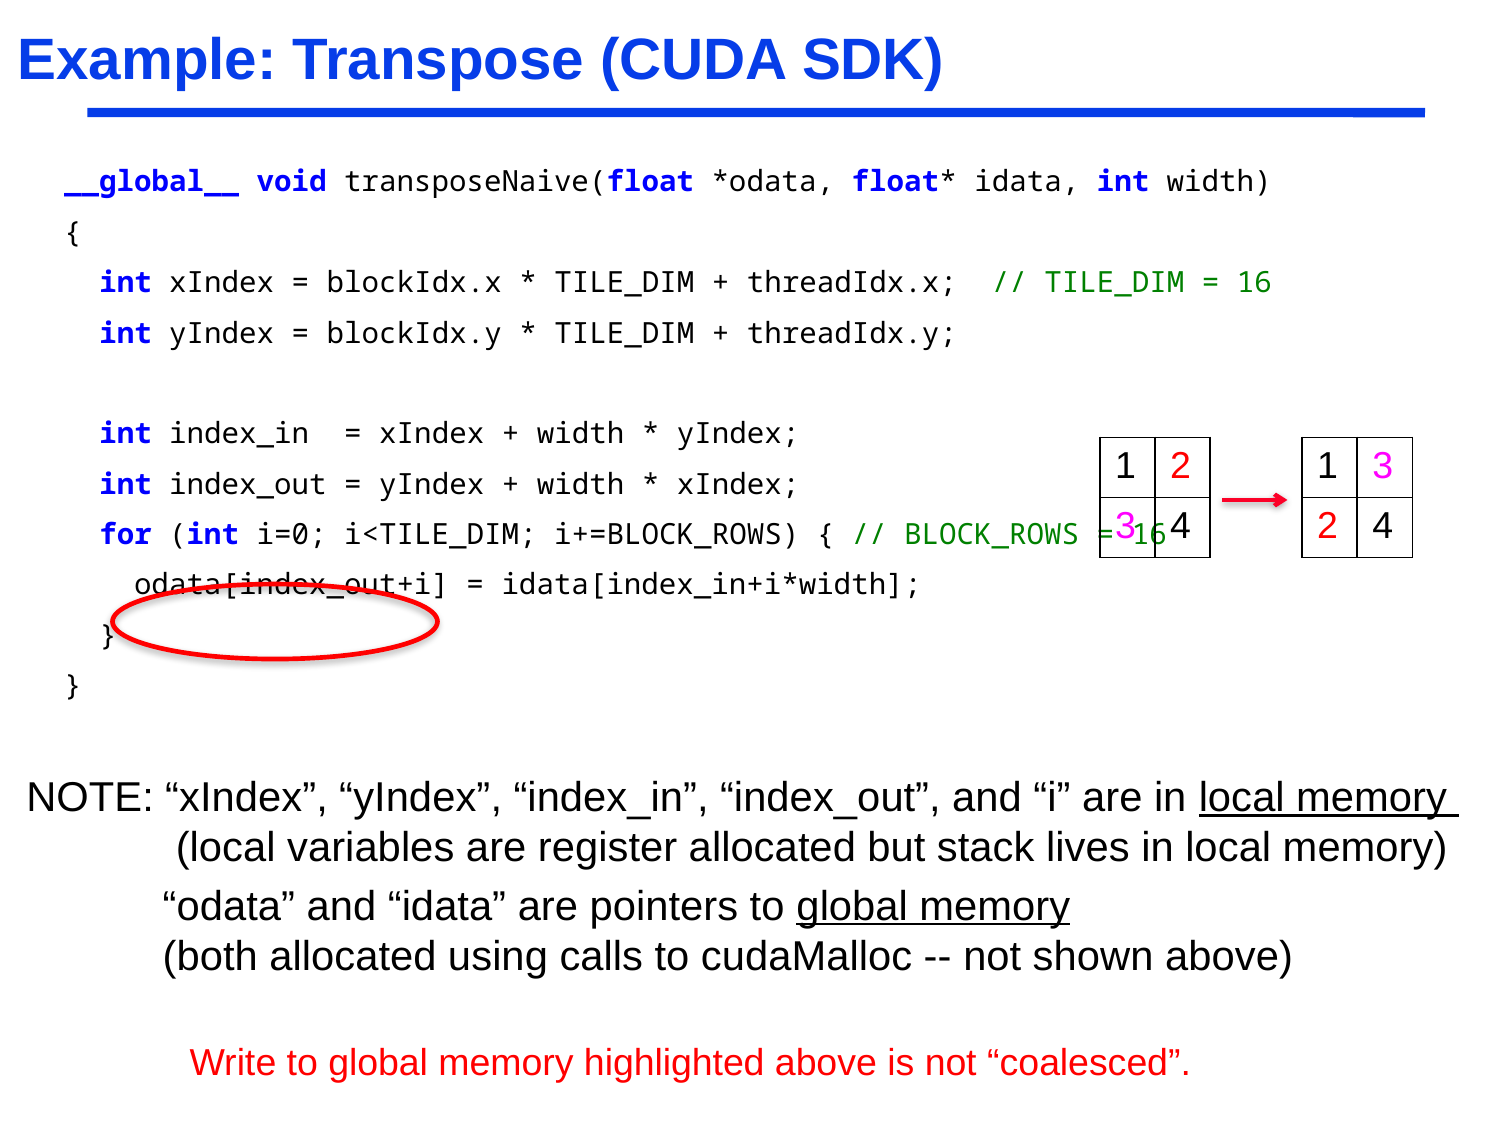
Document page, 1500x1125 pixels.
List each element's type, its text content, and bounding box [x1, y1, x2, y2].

table_header 1 [1303, 438, 1356, 497]
table_cell 3 [1101, 498, 1154, 557]
text_box NOTE: “xIndex”, “yIndex”, “index_in”, “index_out”, and “i” are in local memory (local variables are register allocated but stack lives in local memory) [11, 762, 1474, 928]
table_header 3 [1358, 438, 1412, 497]
list __global__ void transposeNaive(float *odata, float* idata, int width) { int xIndex = blockIdx.x * TILE_DIM + threadIdx.x; // TILE_DIM = 16 int yIndex = blockIdx.y * TILE_DIM + threadIdx.y; int index_in = xIndex + width * yIndex; int index_out = yIndex + width * xIndex; for (int i=0; i<TILE_DIM; i+=BLOCK_ROWS) { // BLOCK_ROWS = 16 odata[index_out+i] = idata[index_in+i*width]; } } [53, 162, 1392, 556]
text_box Write to global memory highlighted above is not “coalesced”. [174, 1030, 1335, 1090]
text_box [111, 583, 439, 660]
table_cell 4 [1358, 498, 1412, 557]
text_box “odata” and “idata” are pointers to global memory (both allocated using calls to cudaMalloc -- not shown above) [136, 871, 1309, 986]
table_cell 2 [1303, 498, 1356, 557]
table_header 1 [1101, 438, 1154, 497]
title Example: Transpose (CUDA SDK) [6, 25, 1358, 215]
table_cell 4 [1156, 498, 1209, 557]
table_header 2 [1156, 438, 1209, 497]
